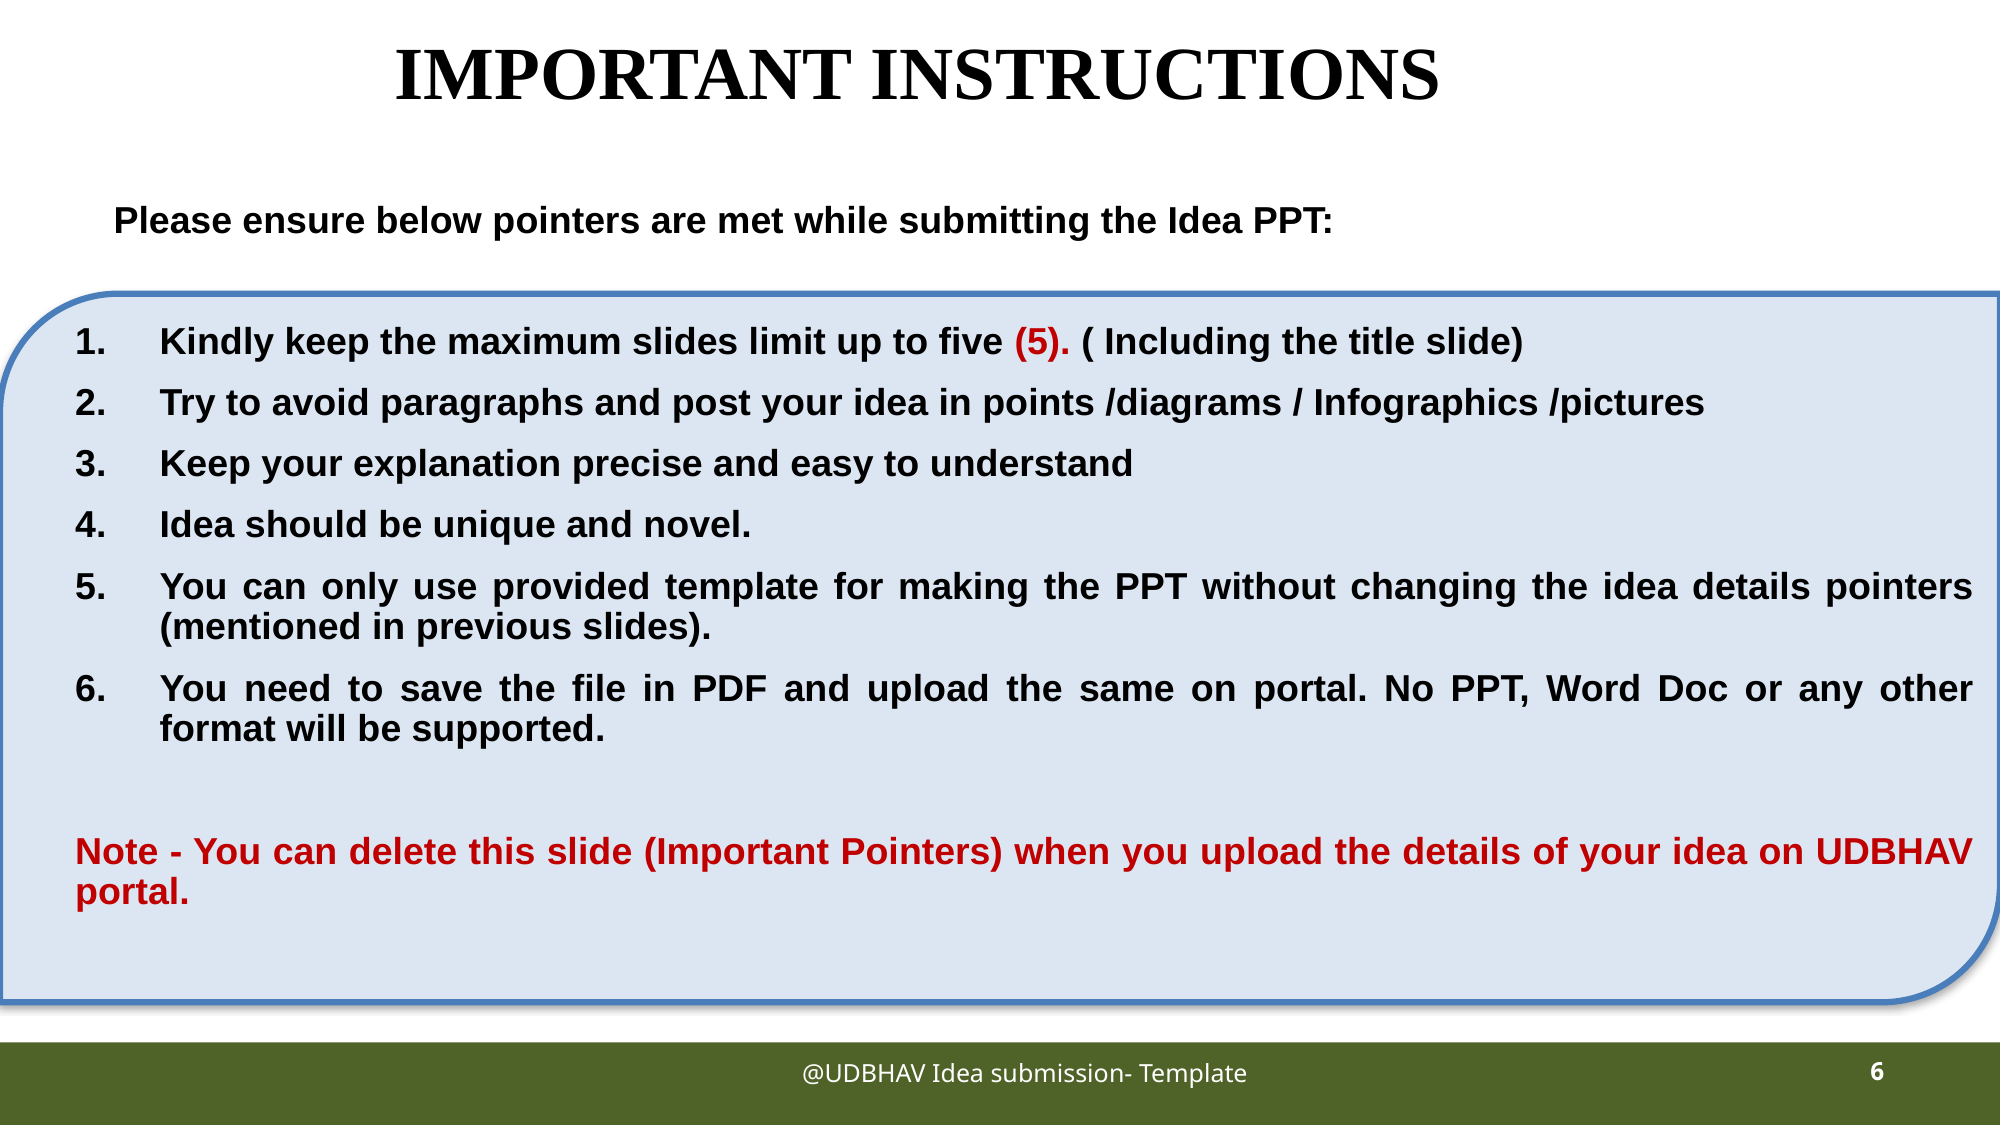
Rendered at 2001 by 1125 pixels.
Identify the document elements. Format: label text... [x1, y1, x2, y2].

slide_number 6 [1433, 1042, 1900, 1103]
text_box [0, 292, 2000, 1004]
text_box IMPORTANT INSTRUCTIONS [228, 17, 1609, 123]
text_box Kindly keep the maximum slides limit up to five (5). ( Including the title slide) Try to avoid paragraphs and post your idea in points /diagrams / Infographics /pictures Keep your explanation precise and easy to understand Idea should be unique and novel. You can only use provided template for making the PPT without changing the idea details pointers (mentioned in previous slides). You need to save the file in PDF and upload the same on portal. No PPT, Word Doc or any other format will be supported. Note - You can delete this slide (Important Pointers) when you upload the details of your idea on UDBHAV portal. [60, 314, 1991, 982]
text_box [0, 1042, 2000, 1125]
text_box Please ensure below pointers are met while submitting the Idea PPT: [98, 193, 1667, 250]
footer @UDBHAV Idea submission- Template [762, 1042, 1289, 1103]
